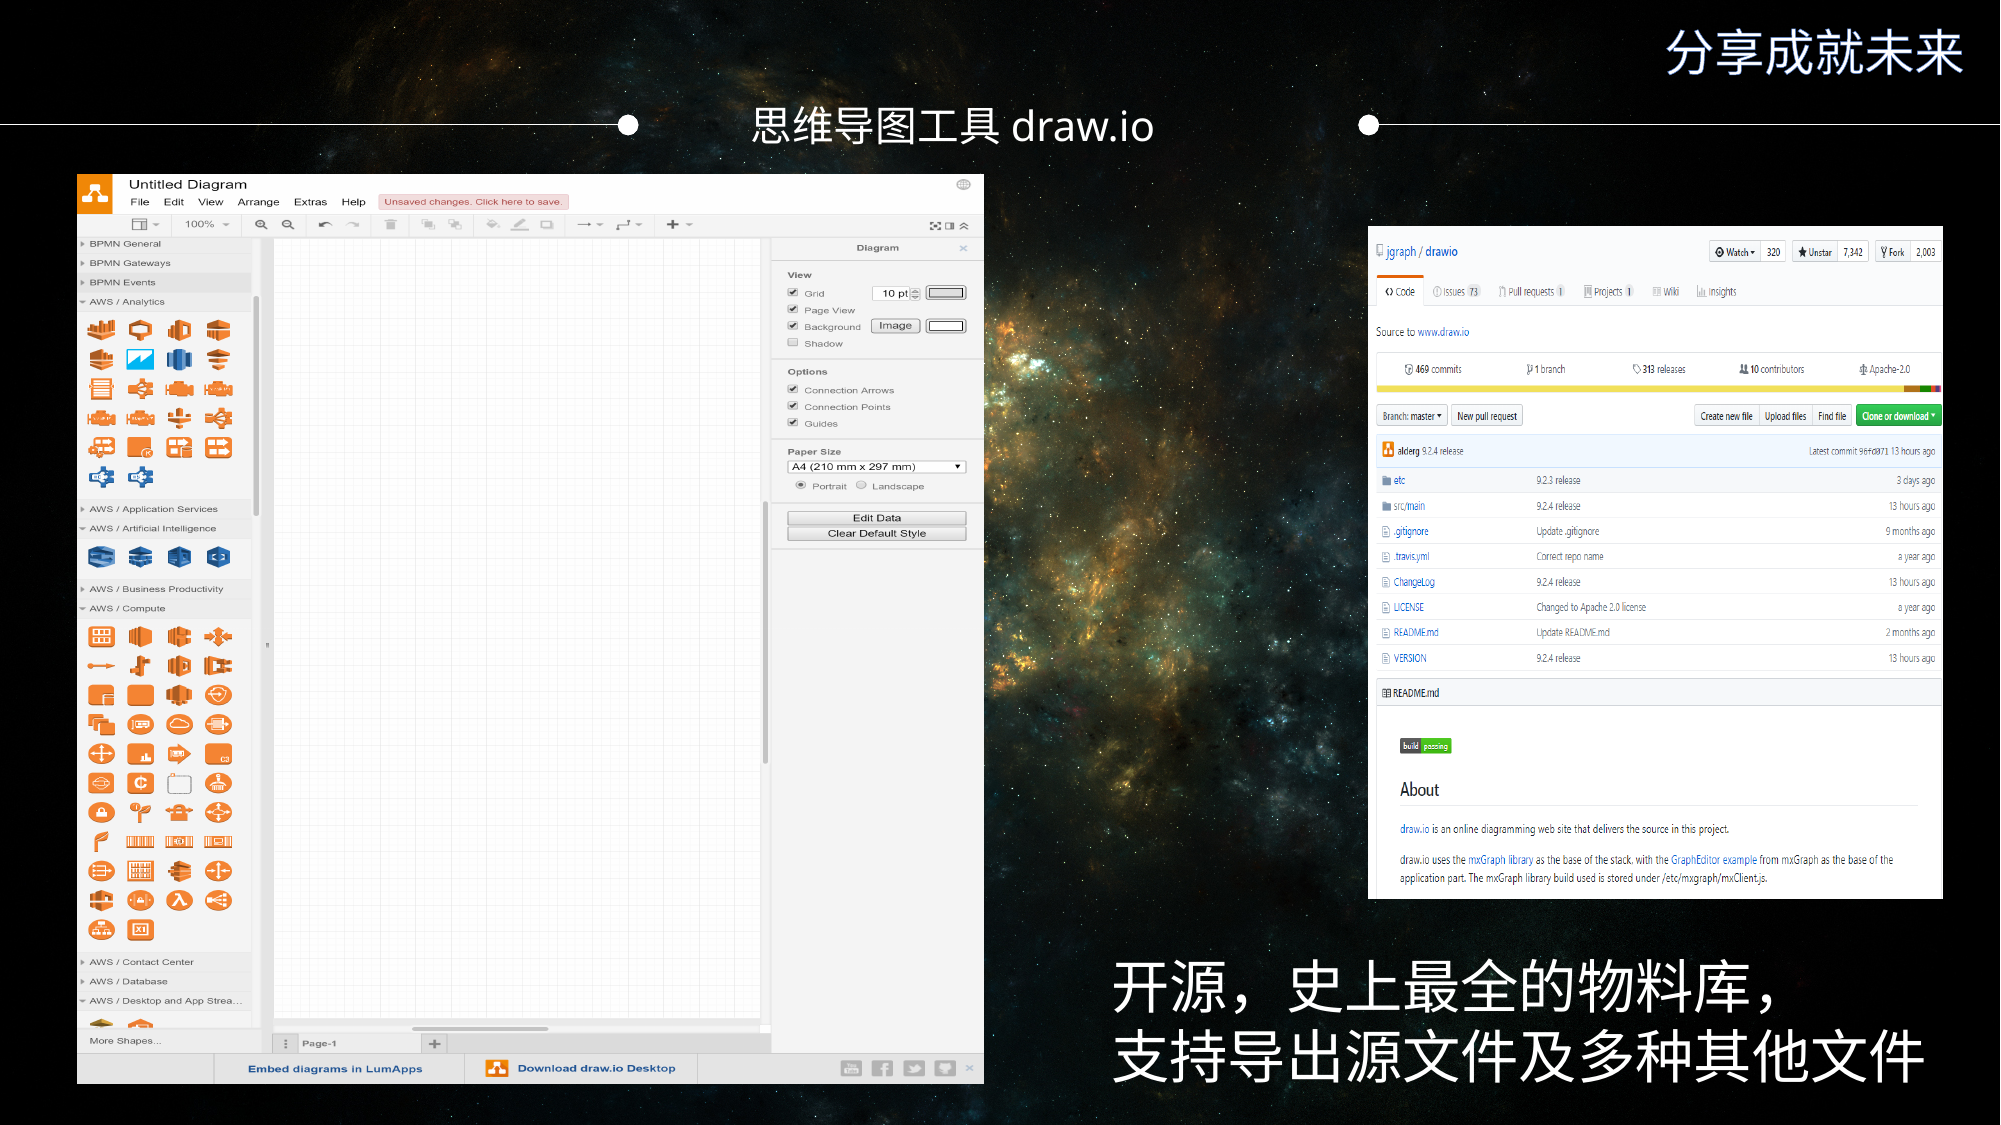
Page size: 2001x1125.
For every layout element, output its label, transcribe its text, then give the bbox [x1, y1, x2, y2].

text_box 分享成就未来 [1649, 13, 1980, 89]
text_box 开源，史上最全的物料库， 支持导出源文件及多种其他文件 [1096, 943, 1942, 1098]
picture [0, 0, 2000, 1125]
text_box 思维导图工具draw.io [735, 92, 1265, 158]
